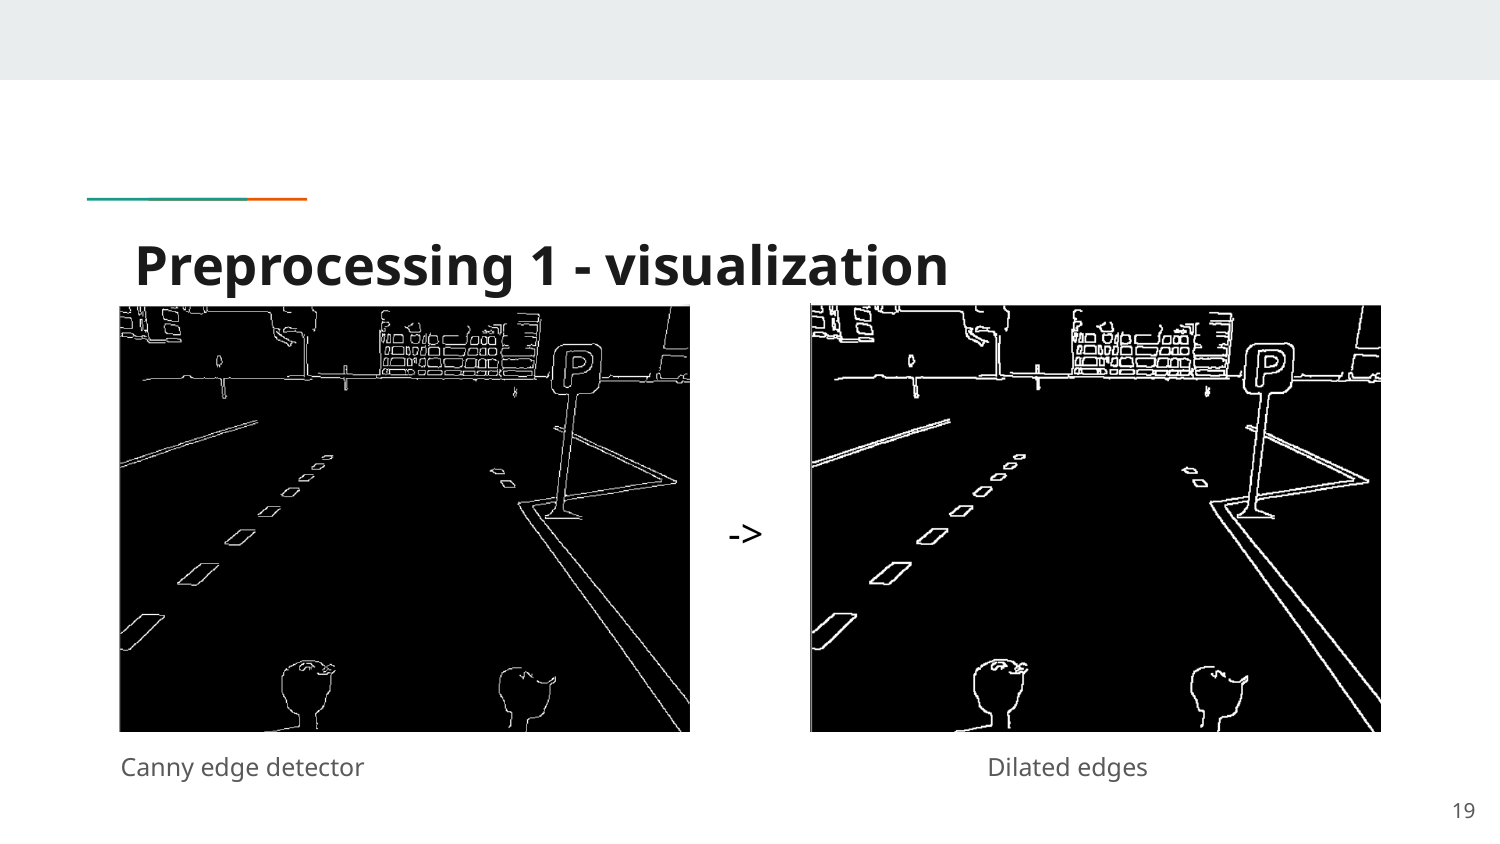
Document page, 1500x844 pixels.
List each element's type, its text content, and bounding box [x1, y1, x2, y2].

title Preprocessing 1 - visualization [119, 216, 1381, 305]
text_box -> [713, 304, 785, 730]
picture [810, 303, 1382, 733]
slide_number 19 [1400, 779, 1491, 844]
list Canny edge detector Dilated edges [105, 731, 1395, 791]
picture [119, 303, 690, 732]
